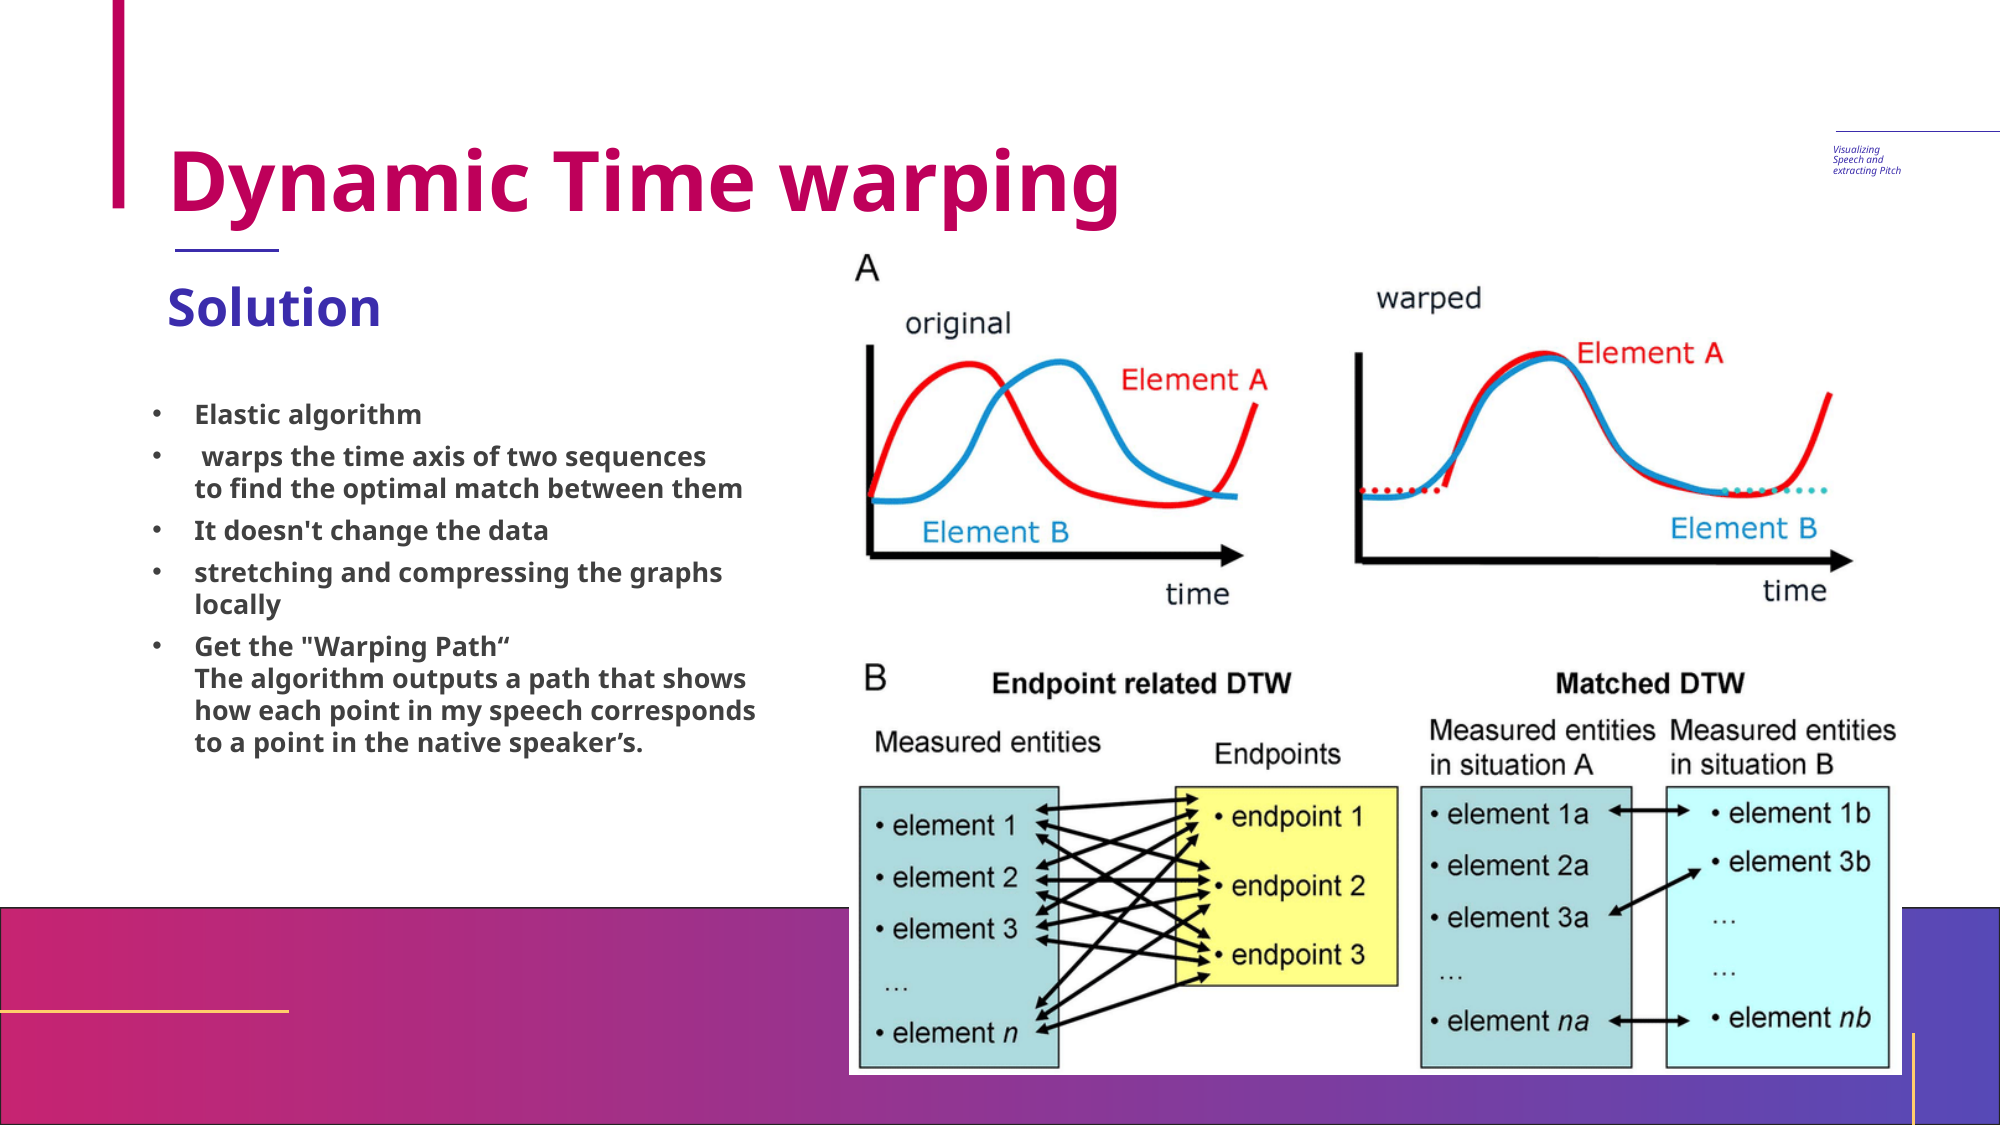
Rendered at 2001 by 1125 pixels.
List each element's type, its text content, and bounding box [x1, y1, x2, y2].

picture [849, 248, 1902, 1075]
list Visualizing Speech and extracting Pitch [1818, 137, 1919, 192]
subtitle Solution [152, 273, 849, 388]
list Elastic algorithm warps the time axis of two sequences to find the optimal match between them It doesn't change the data stretching and compressing the graphs locally Get the "Warping Path“ The algorithm outputs a path that shows how each point in my speech corresponds to a point in the native speaker’s. [137, 389, 849, 789]
title Dynamic Time warping [152, 75, 1863, 273]
